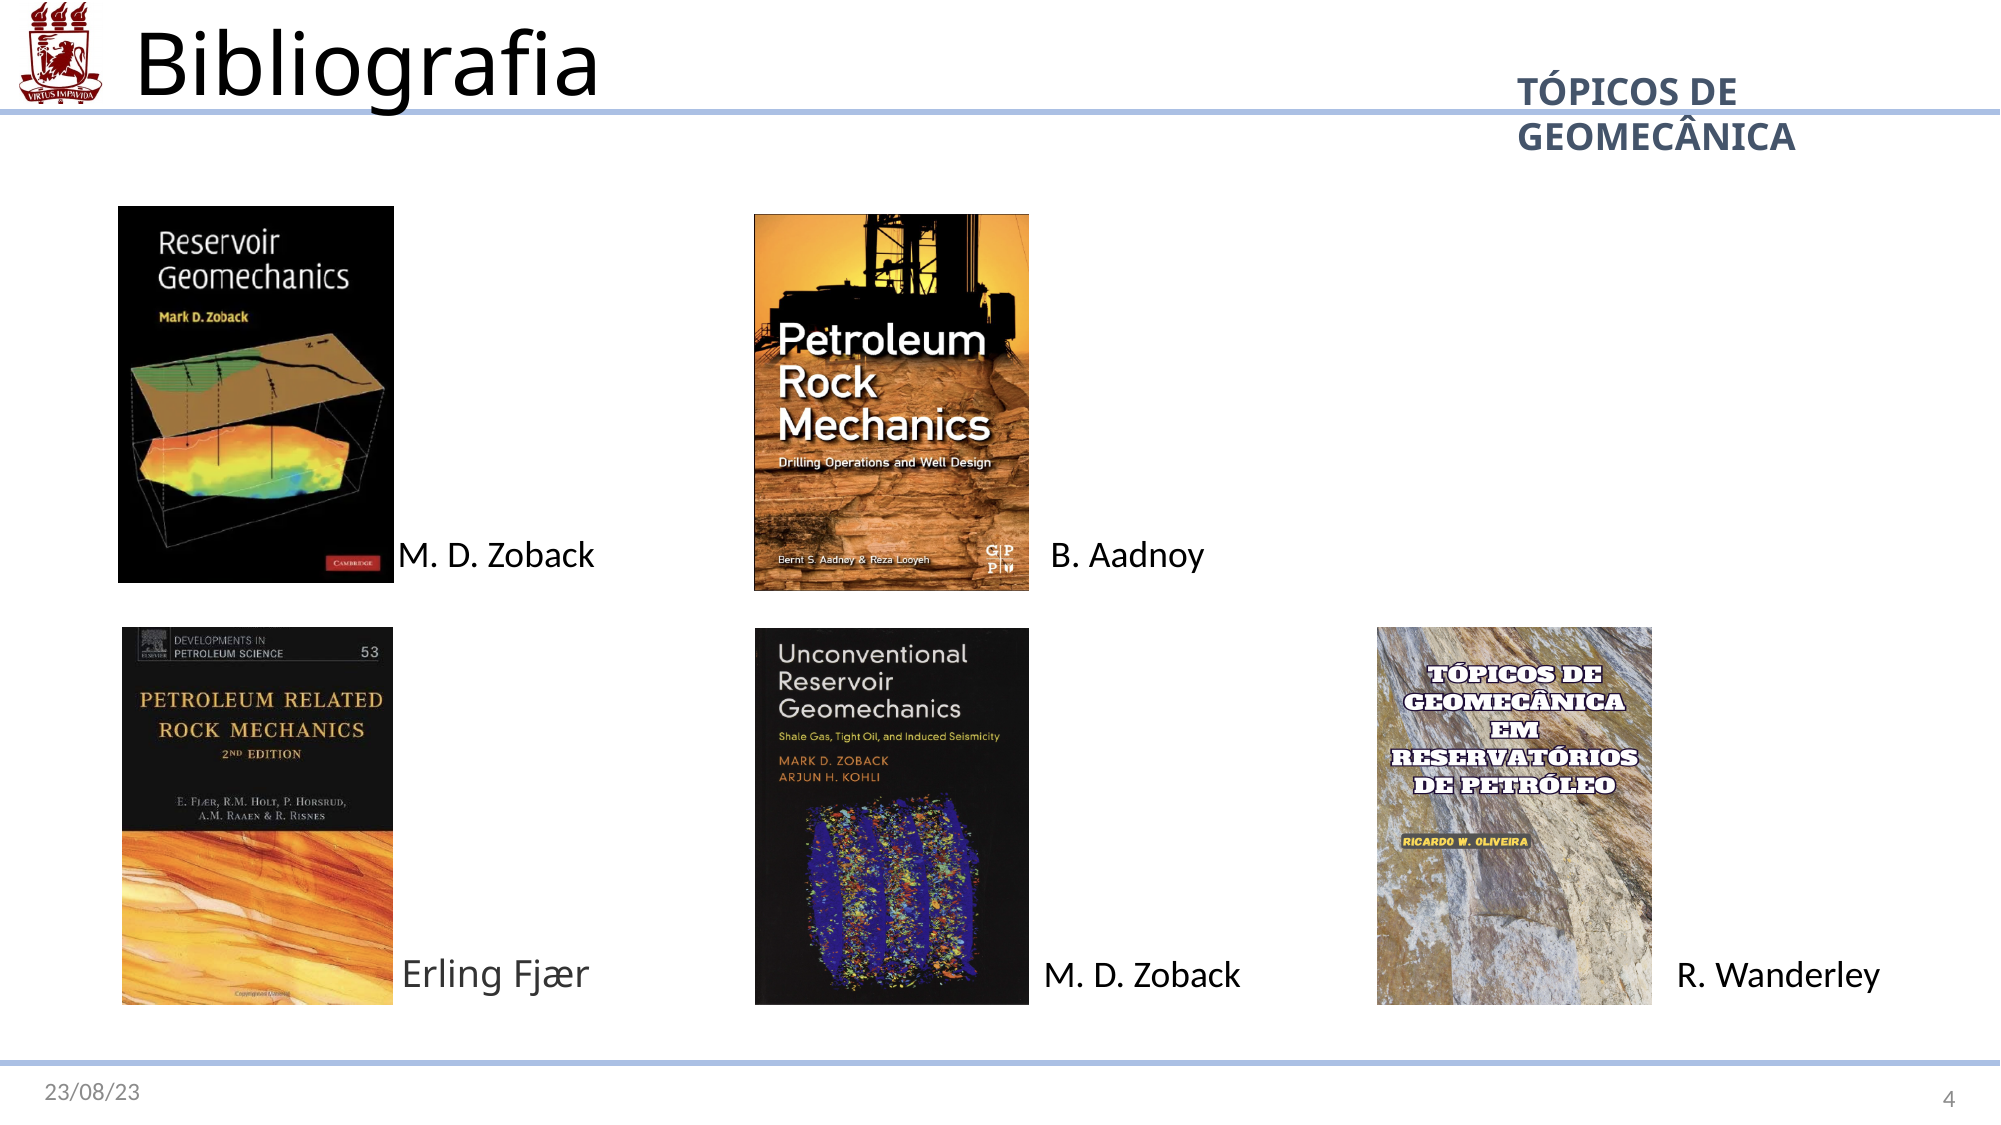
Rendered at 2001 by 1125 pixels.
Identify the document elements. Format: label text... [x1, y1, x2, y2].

slide_number 4 [1520, 1067, 1971, 1125]
title Bibliografia [118, 12, 1844, 122]
text_box B. Aadnoy [1035, 522, 1300, 582]
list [118, 206, 394, 583]
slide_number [29, 1062, 480, 1118]
text_box Erling Fjær [393, 942, 617, 1003]
picture [1377, 627, 1652, 1005]
text_box R. Wanderley [1662, 942, 1927, 1003]
picture [754, 213, 1029, 591]
picture [122, 627, 393, 1005]
text_box TÓPICOS DE GEOMECÂNICA [1502, 60, 2000, 165]
text_box M. D. Zoback [1029, 942, 1293, 1003]
picture [19, 2, 103, 104]
text_box M. D. Zoback [394, 522, 647, 582]
picture [754, 627, 1029, 1005]
